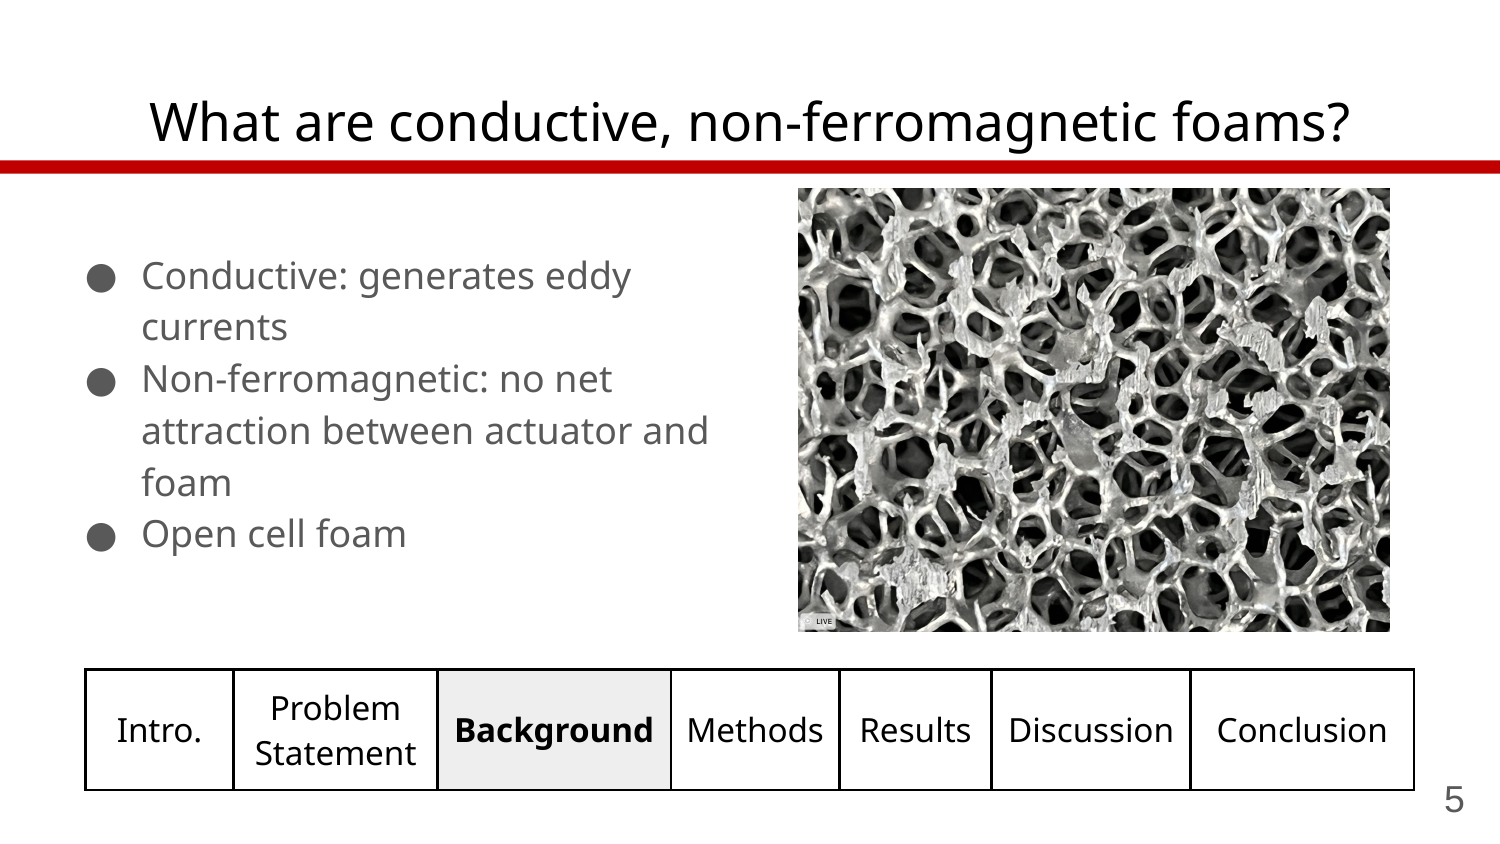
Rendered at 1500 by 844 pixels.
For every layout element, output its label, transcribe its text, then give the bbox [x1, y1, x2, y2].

title What are conductive, non-ferromagnetic foams? [51, 72, 1449, 160]
table_header Problem Statement [235, 671, 436, 789]
list Conductive: generates eddy currents Non-ferromagnetic: no net attraction between actuator and foam Open cell foam [51, 229, 775, 657]
table_header Intro. [87, 671, 232, 789]
table_header Background [439, 671, 670, 789]
table_header Results [841, 671, 990, 789]
table_header Conclusion [1192, 671, 1413, 789]
table_header Methods [672, 671, 838, 789]
picture [797, 188, 1391, 632]
table_header Discussion [993, 671, 1189, 789]
slide_number 5 [1389, 764, 1480, 830]
text_box [0, 160, 1500, 174]
